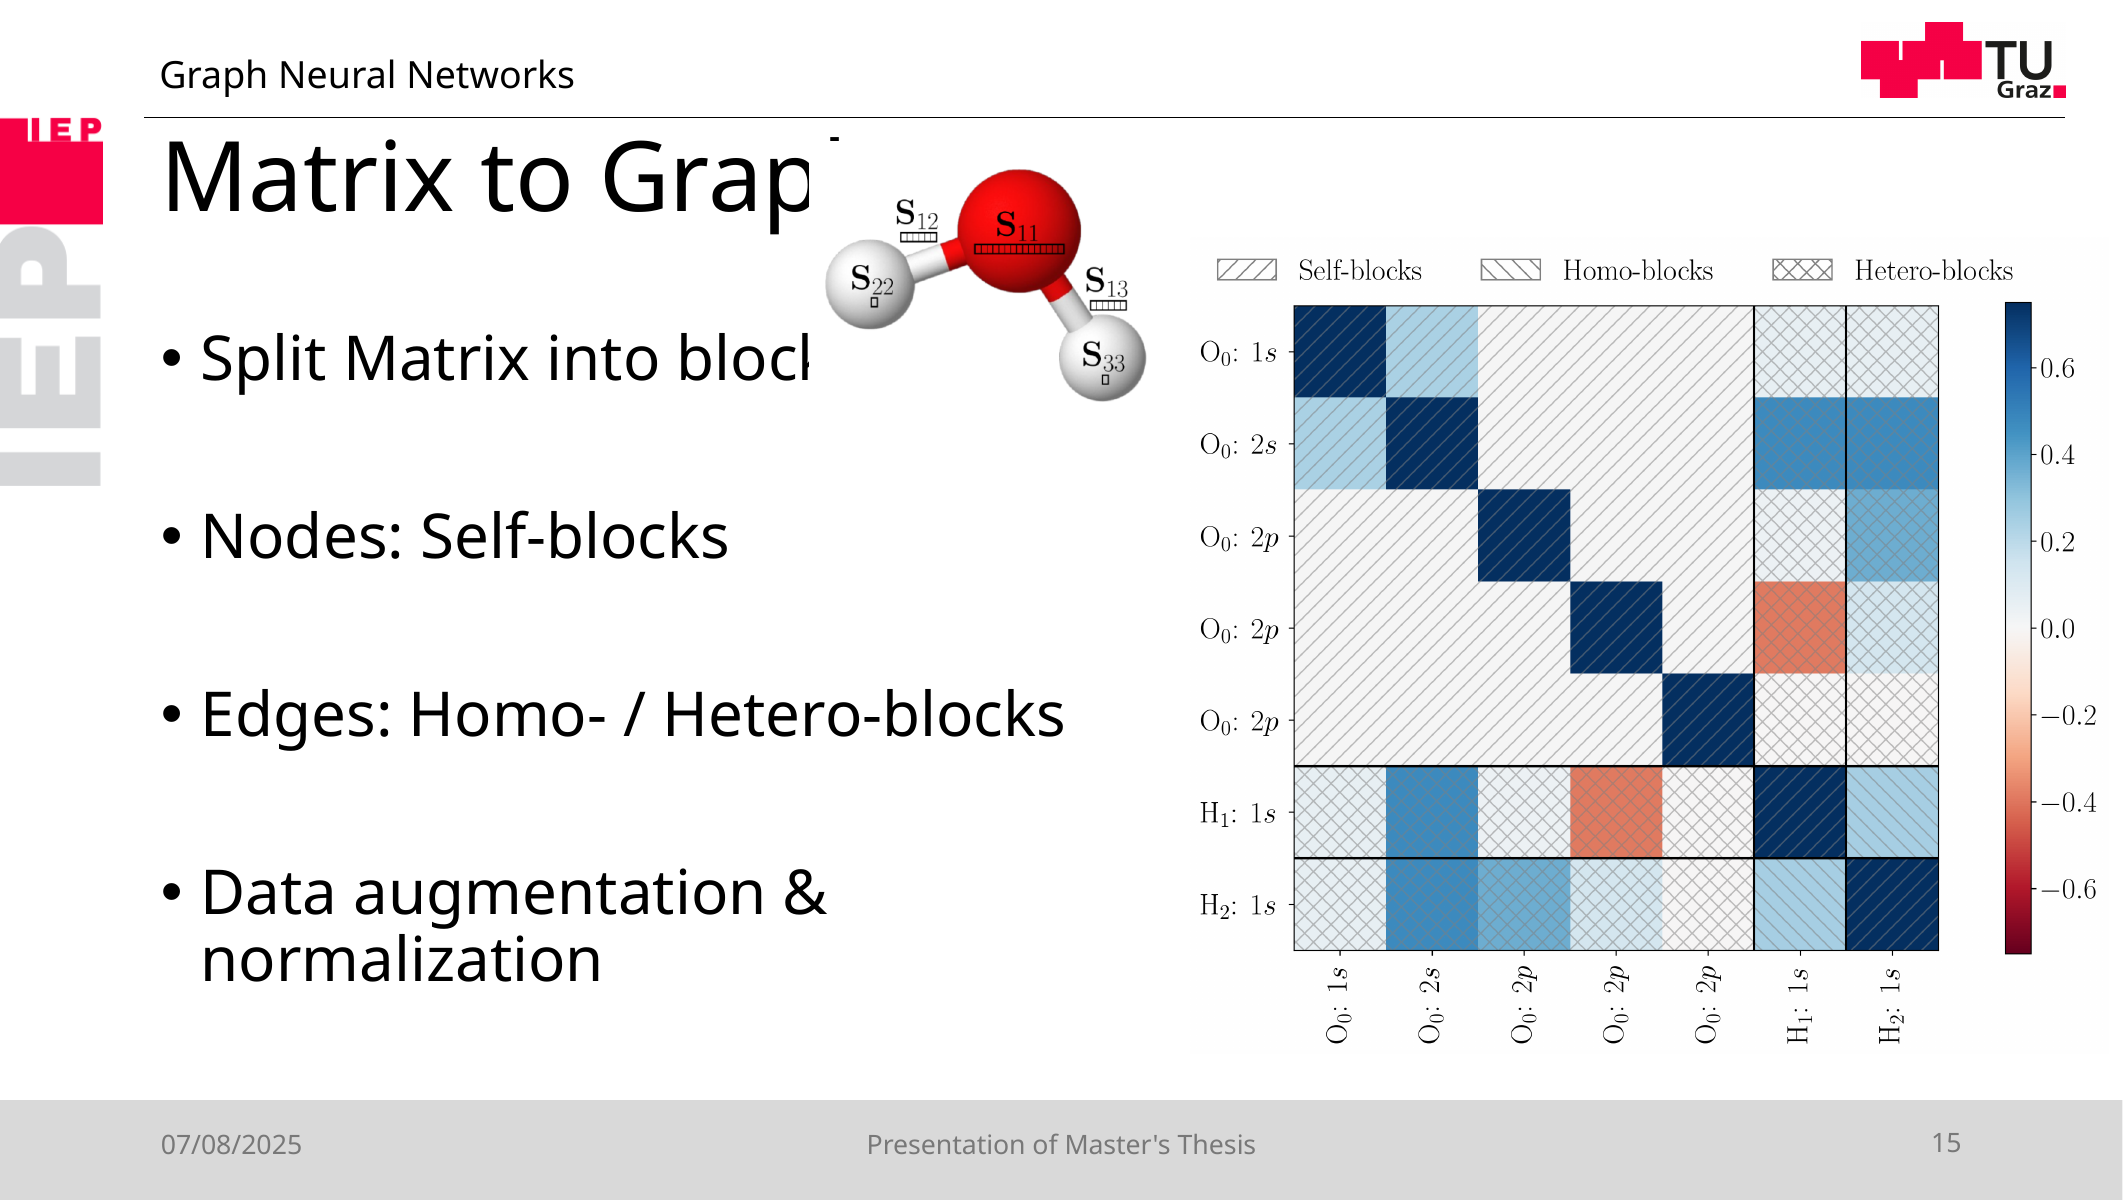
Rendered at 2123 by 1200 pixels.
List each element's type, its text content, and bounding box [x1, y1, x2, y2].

title Matrix to Graph [145, 63, 1977, 296]
slide_number 15 [1498, 1112, 1977, 1177]
picture [1861, 22, 2066, 98]
footer Presentation of Master's Thesis [703, 1112, 1420, 1177]
picture [0, 0, 103, 486]
list Split Matrix into blocks Nodes: Self-blocks Edges: Homo- / Hetero-blocks Data augmentation & normalization [145, 319, 1174, 1006]
picture [808, 141, 1165, 419]
list Graph Neural Networks [144, 57, 1816, 105]
picture [1189, 236, 2110, 1055]
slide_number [145, 1112, 624, 1177]
